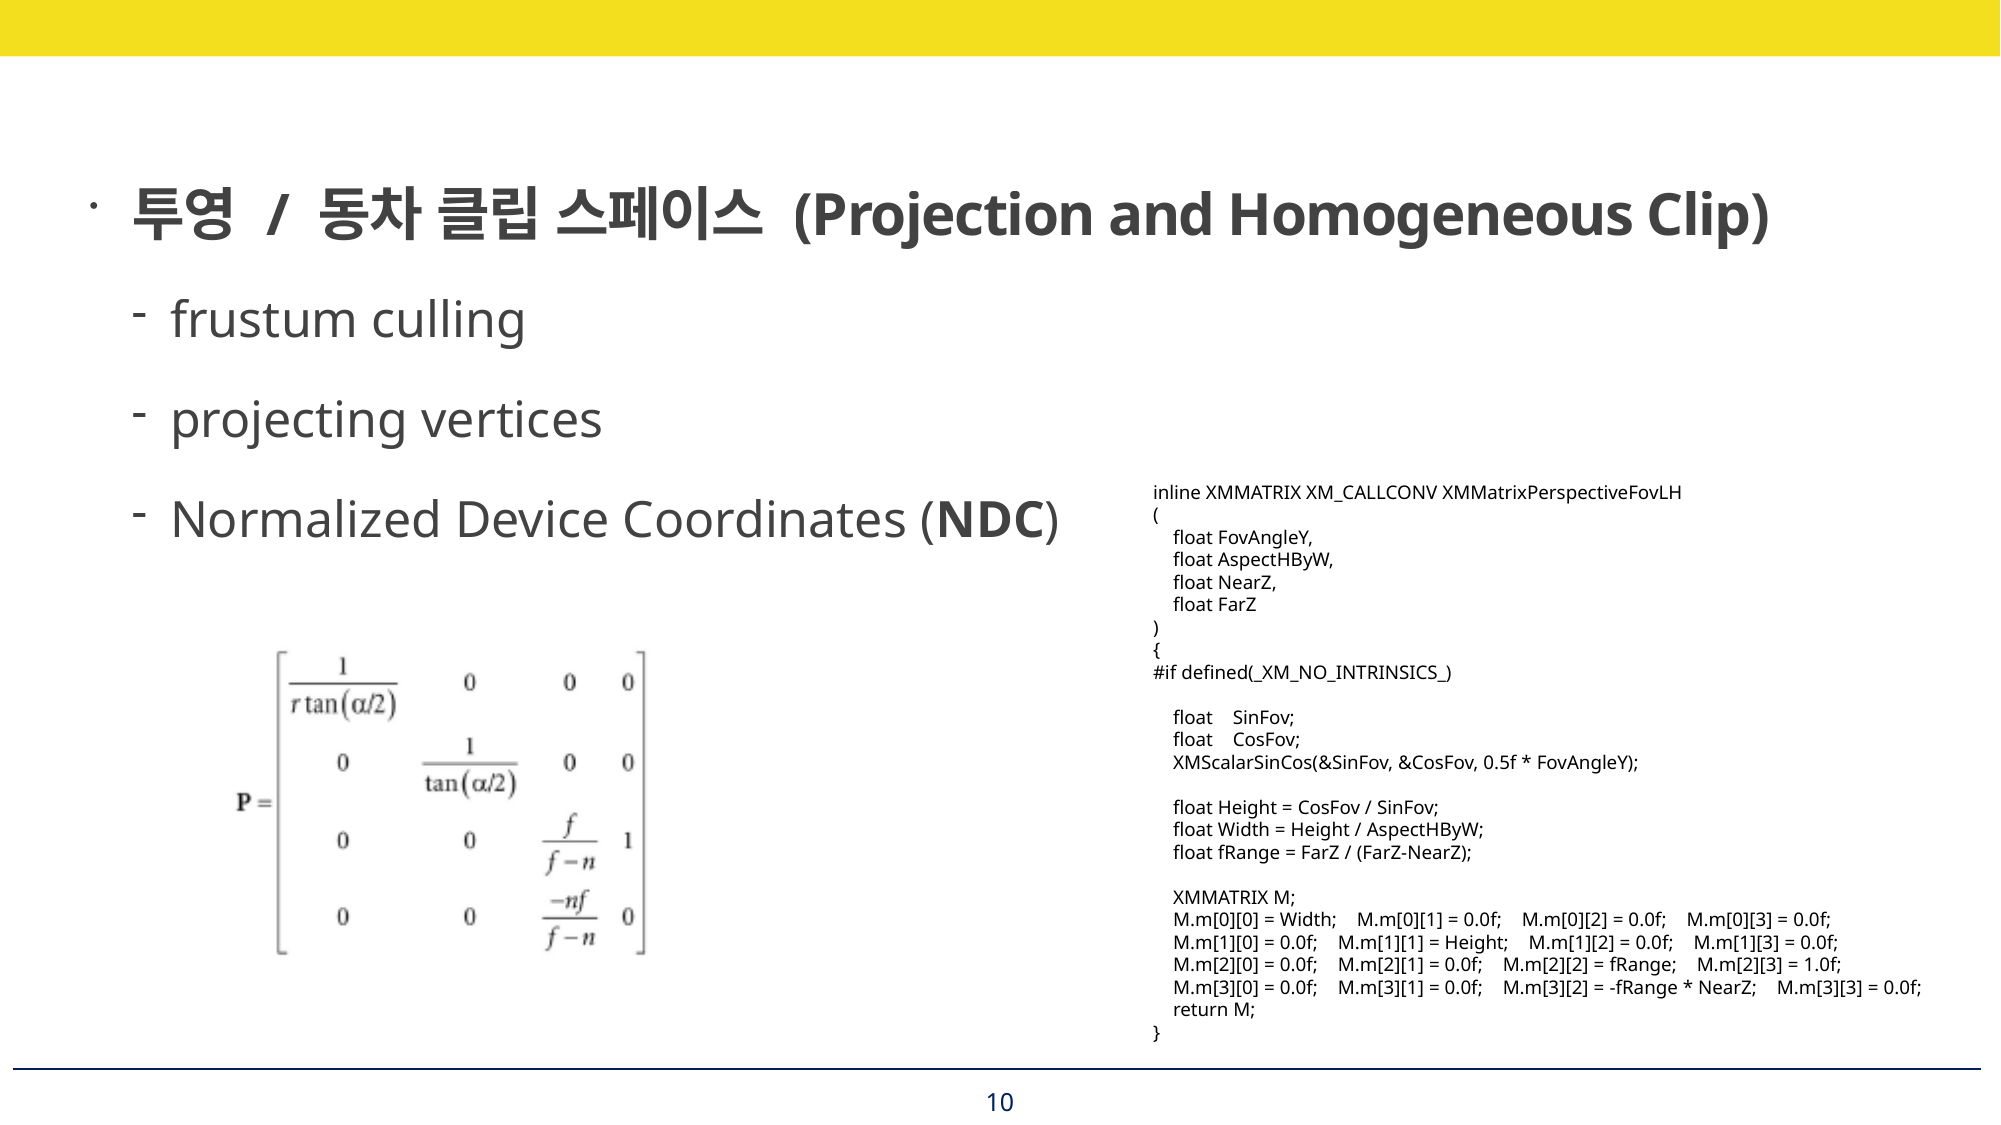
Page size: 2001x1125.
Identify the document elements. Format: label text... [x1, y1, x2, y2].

text_box inline XMMATRIX XM_CALLCONV XMMatrixPerspectiveFovLH ( float FovAngleY, float AspectHByW, float NearZ, float FarZ ) { #if defined(_XM_NO_INTRINSICS_) float SinFov; float CosFov; XMScalarSinCos(&SinFov, &CosFov, 0.5f * FovAngleY); float Height = CosFov / SinFov; float Width = Height / AspectHByW; float fRange = FarZ / (FarZ-NearZ); XMMATRIX M; M.m[0][0] = Width; M.m[0][1] = 0.0f; M.m[0][2] = 0.0f; M.m[0][3] = 0.0f; M.m[1][0] = 0.0f; M.m[1][1] = Height; M.m[1][2] = 0.0f; M.m[1][3] = 0.0f; M.m[2][0] = 0.0f; M.m[2][1] = 0.0f; M.m[2][2] = fRange; M.m[2][3] = 1.0f; M.m[3][0] = 0.0f; M.m[3][1] = 0.0f; M.m[3][2] = -fRange * NearZ; M.m[3][3] = 0.0f; return M; } [1153, 457, 2000, 1043]
picture [224, 628, 667, 972]
list 투영 / 동차 클립 스페이스 (Projection and Homogeneous Clip) frustum culling projecting vertices Normalized Device Coordinates (NDC) [85, 142, 1915, 1049]
slide_number 10 [916, 1078, 1084, 1125]
